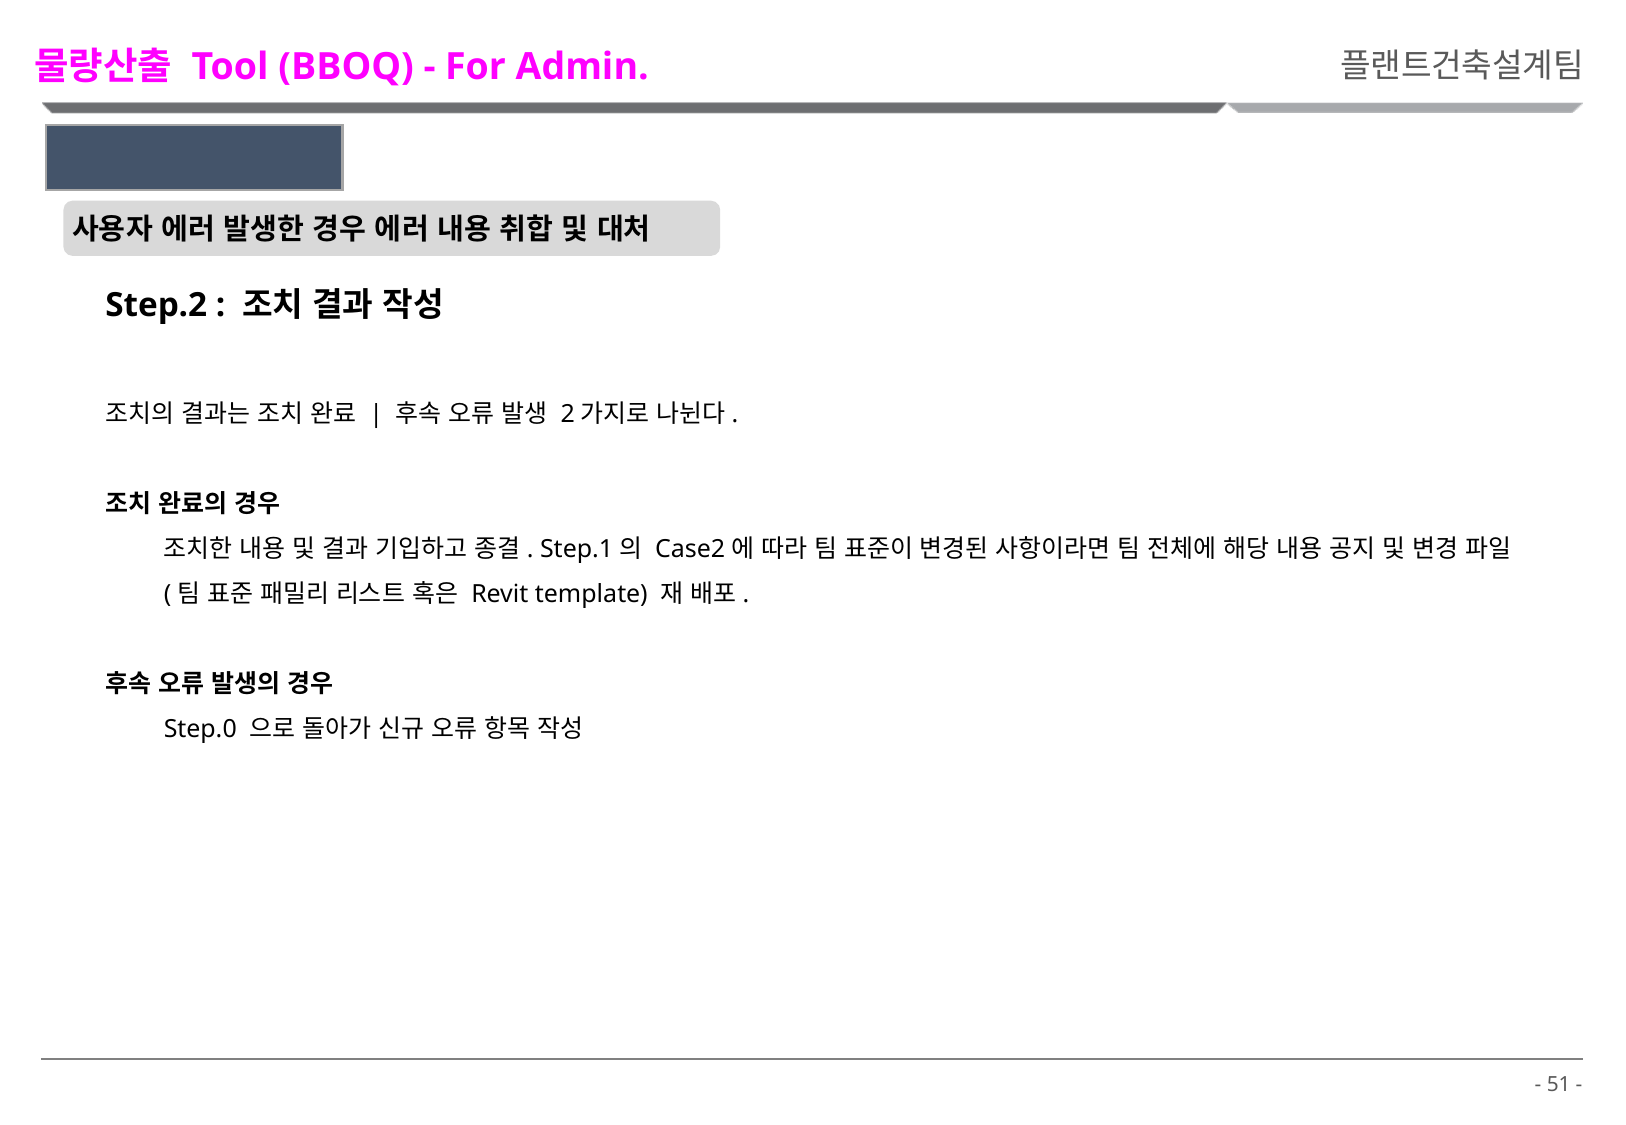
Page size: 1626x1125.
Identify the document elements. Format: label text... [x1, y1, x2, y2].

text_box 사용자 에러 발생한 경우 에러 내용 취합 및 대처 [62, 199, 722, 257]
text_box Step.2 : 조치 결과 작성 조치의 결과는 조치 완료 | 후속 오류 발생 2가지로 나뉜다. 조치 완료의 경우 조치한 내용 및 결과 기입하고 종결. Step.1의 Case2에 따라 팀 표준이 변경된 사항이라면 팀 전체에 해당 내용 공지 및 변경 파일(팀 표준 패밀리 리스트 혹은 Revit template) 재 배포. 후속 오류 발생의 경우 Step.0 으로 돌아가 신규 오류 항목 작성 [90, 255, 1551, 750]
text_box 물량산출 Tool (BBOQ) - For Admin. [19, 34, 665, 95]
text_box 2. Admin.’s Role [45, 124, 344, 191]
text_box 플랜트건축설계팀 [1339, 43, 1584, 84]
picture [42, 102, 1583, 114]
